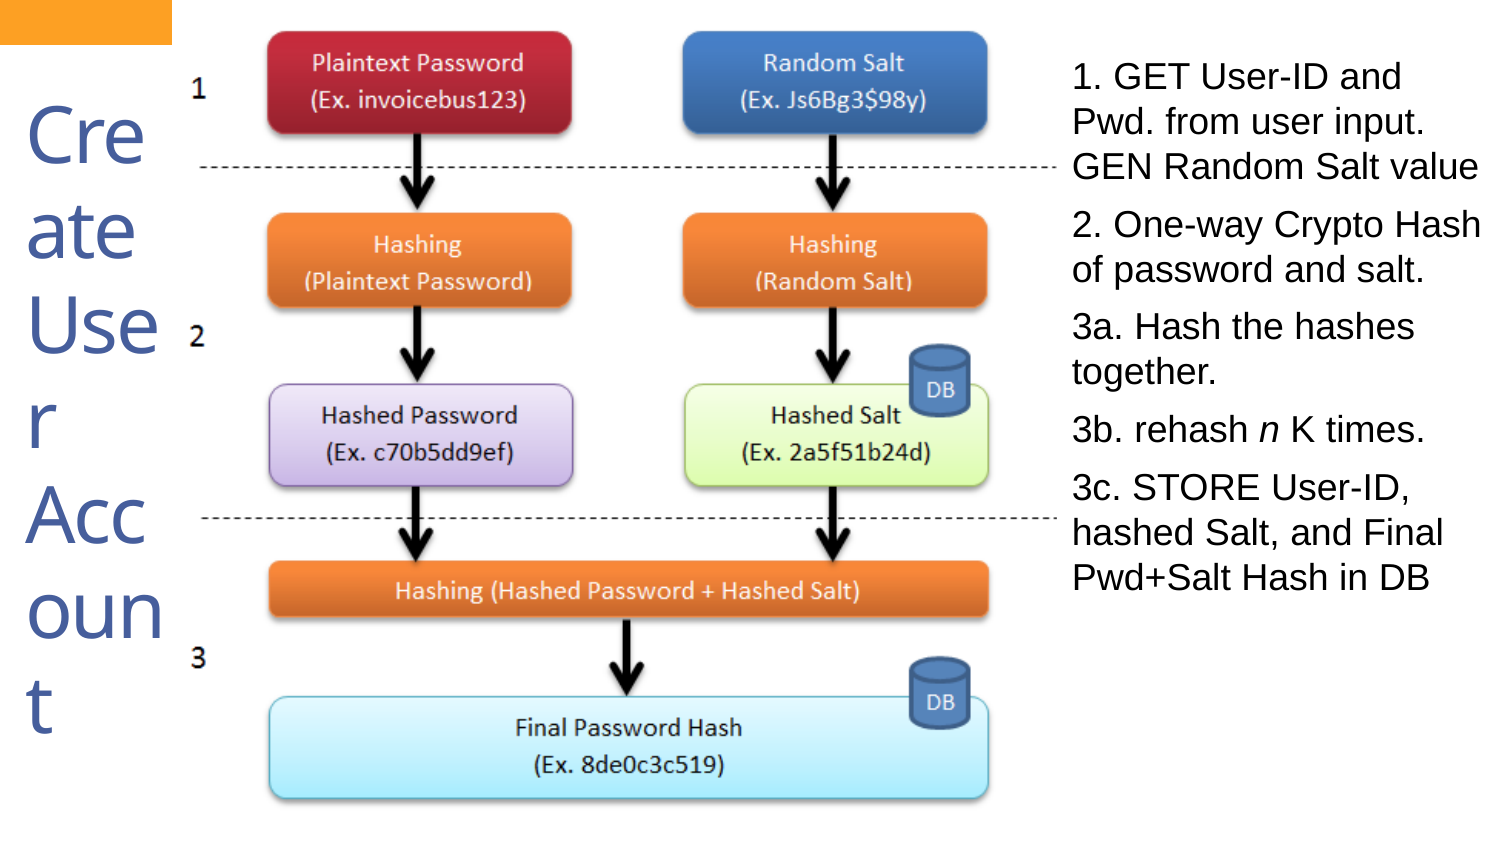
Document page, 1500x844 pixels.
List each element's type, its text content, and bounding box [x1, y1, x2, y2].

picture [172, 0, 1077, 844]
title Create User Account [17, 67, 169, 767]
text_box 1. GET User-ID and Pwd. from user input. GEN Random Salt value 2. One-way Crypto Hash of password and salt. 3a. Hash the hashes together. 3b. rehash n K times. 3c. STORE User-ID, hashed Salt, and Final Pwd+Salt Hash in DB [1084, 0, 1500, 605]
